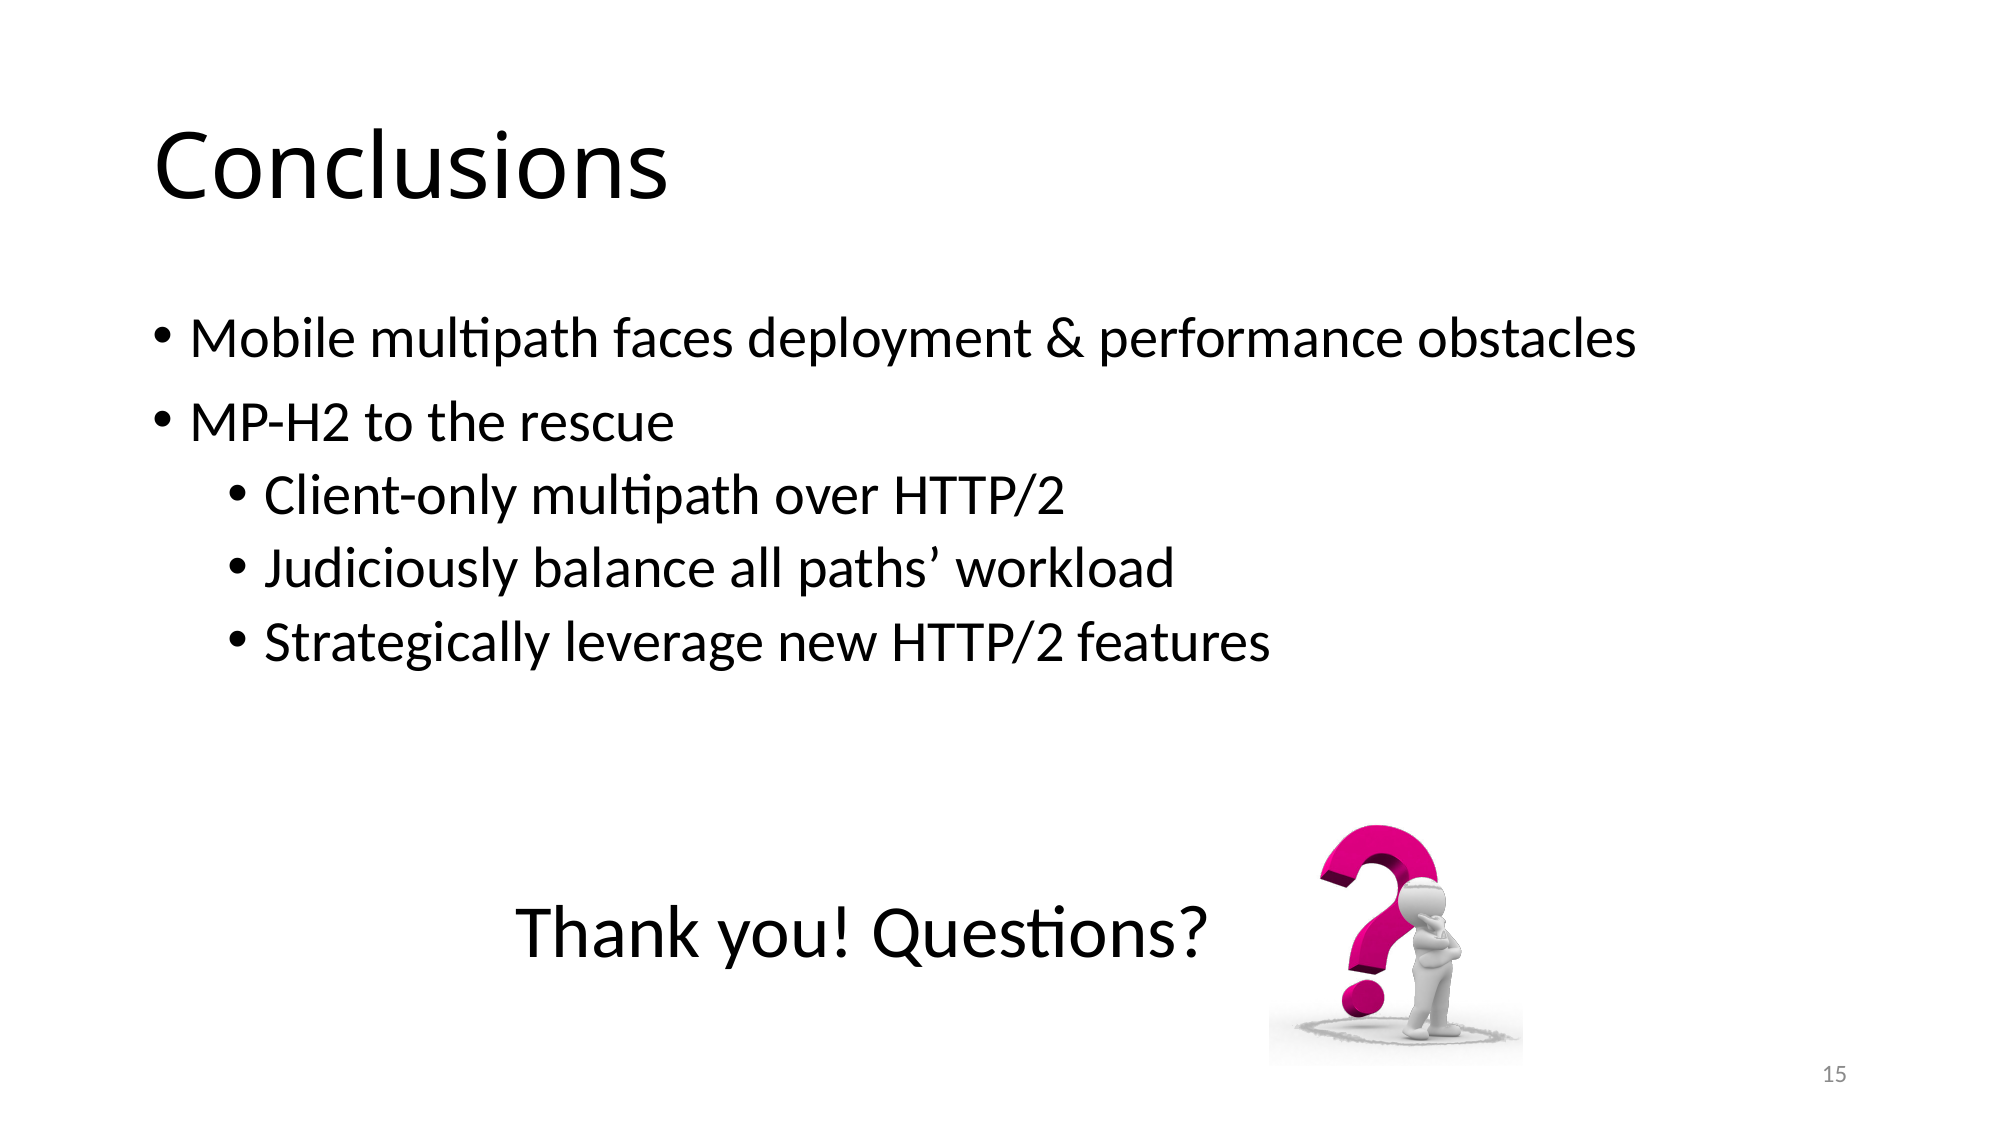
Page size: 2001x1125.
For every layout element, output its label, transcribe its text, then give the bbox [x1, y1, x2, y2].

picture [1269, 811, 1523, 1066]
title Conclusions [137, 59, 1863, 278]
list Mobile multipath faces deployment & performance obstacles MP-H2 to the rescue Client-only multipath over HTTP/2 Judiciously balance all paths’ workload Strategically leverage new HTTP/2 features [137, 299, 1863, 775]
text_box Thank you! Questions? [500, 875, 1263, 981]
slide_number 15 [1412, 1042, 1863, 1103]
